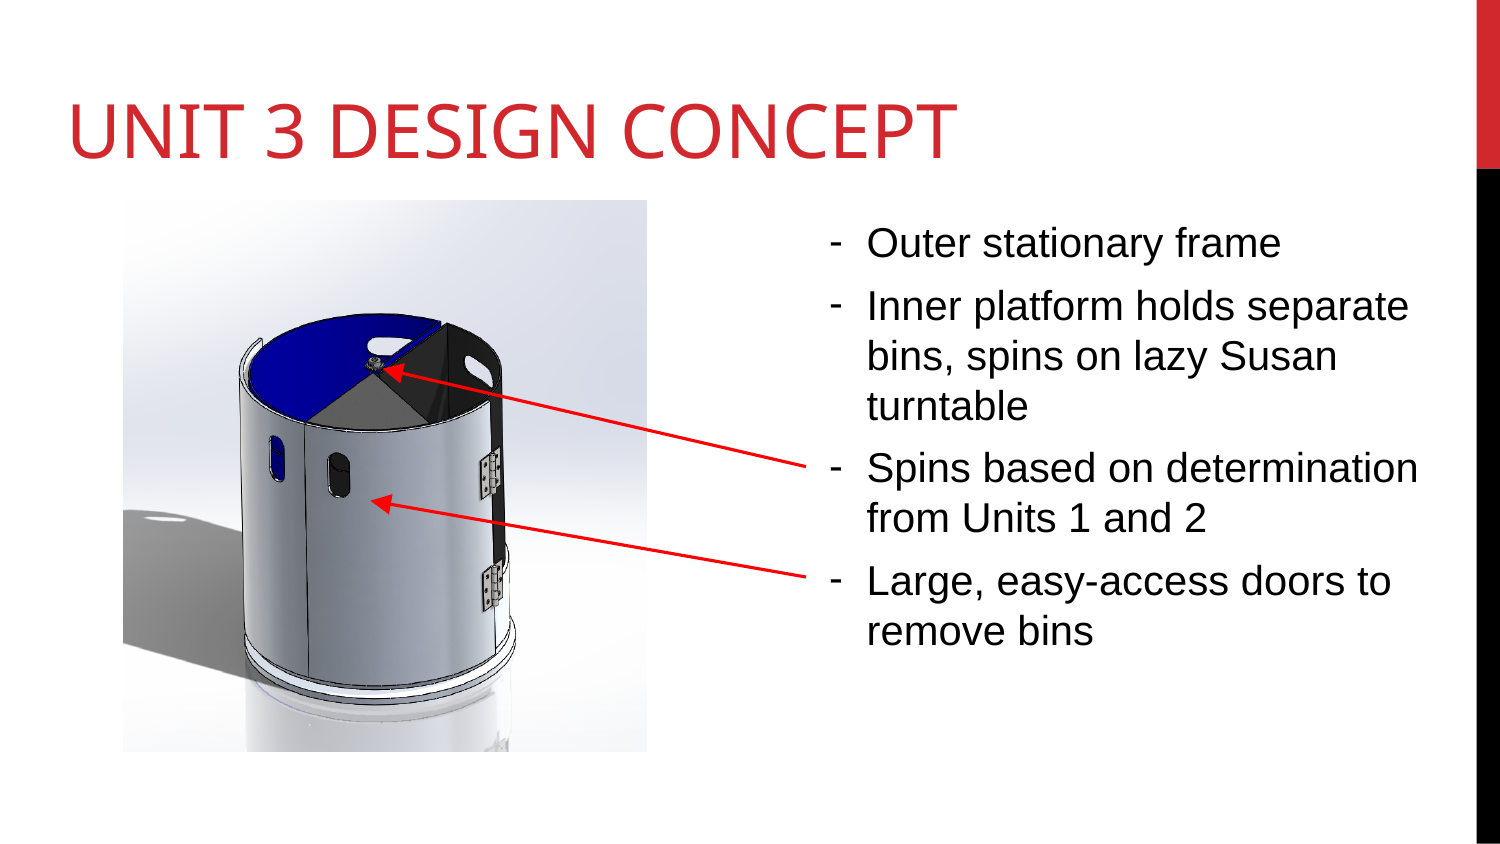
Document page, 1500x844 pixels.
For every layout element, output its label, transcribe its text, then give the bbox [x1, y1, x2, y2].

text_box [370, 500, 807, 578]
list Outer stationary frame Inner platform holds separate bins, spins on lazy Susan turntable Spins based on determination from Units 1 and 2 Large, easy-access doors to remove bins [776, 200, 1449, 752]
title UNIT 3 DESIGN CONCEPT [51, 51, 1449, 189]
picture [123, 200, 647, 752]
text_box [382, 368, 807, 467]
